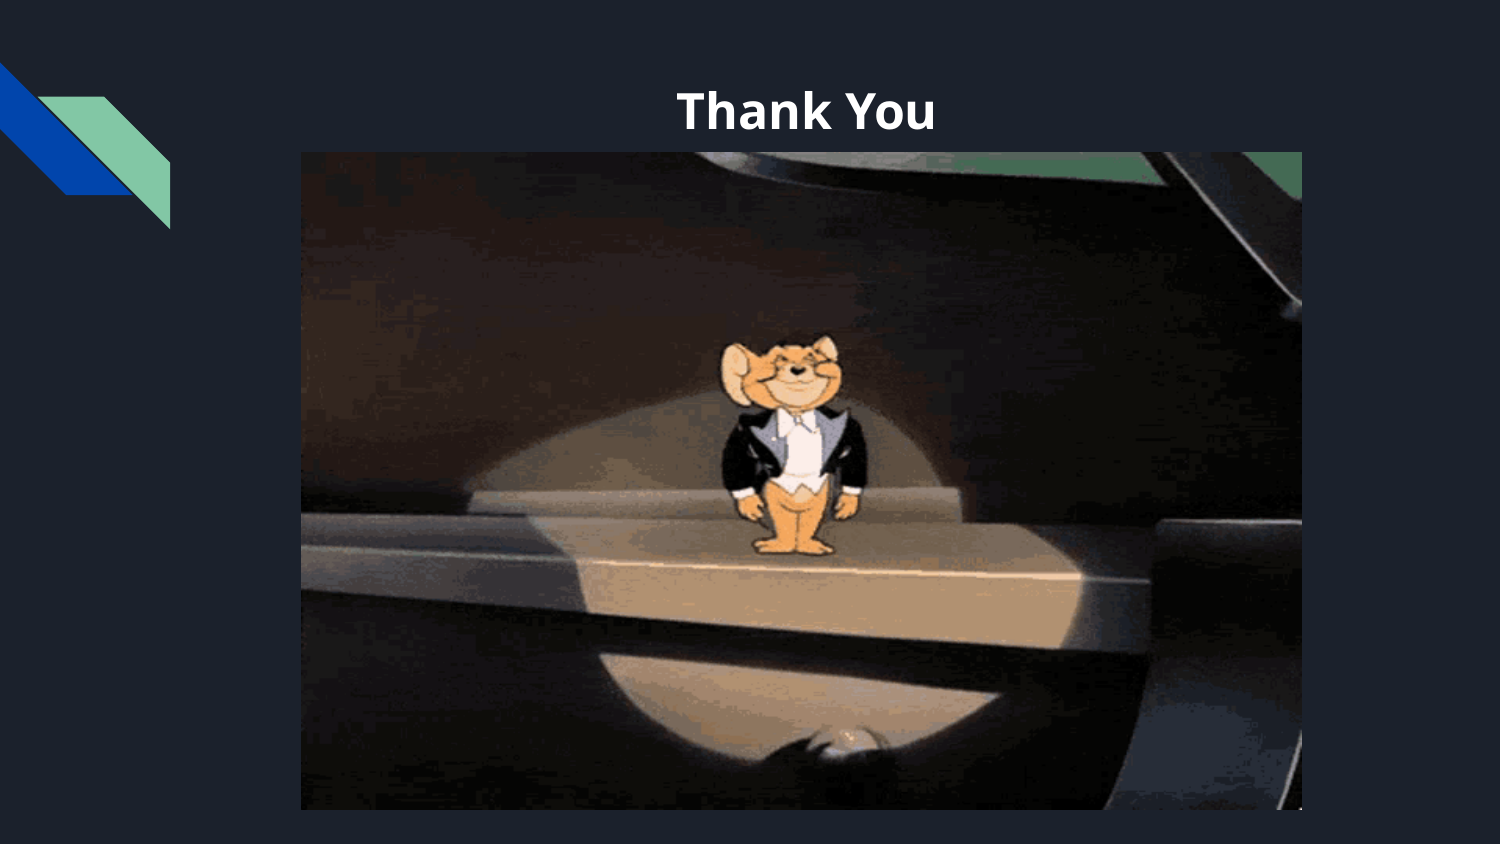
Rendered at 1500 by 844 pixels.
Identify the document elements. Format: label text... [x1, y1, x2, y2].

picture [301, 151, 1302, 811]
title Thank You [212, 64, 1402, 782]
